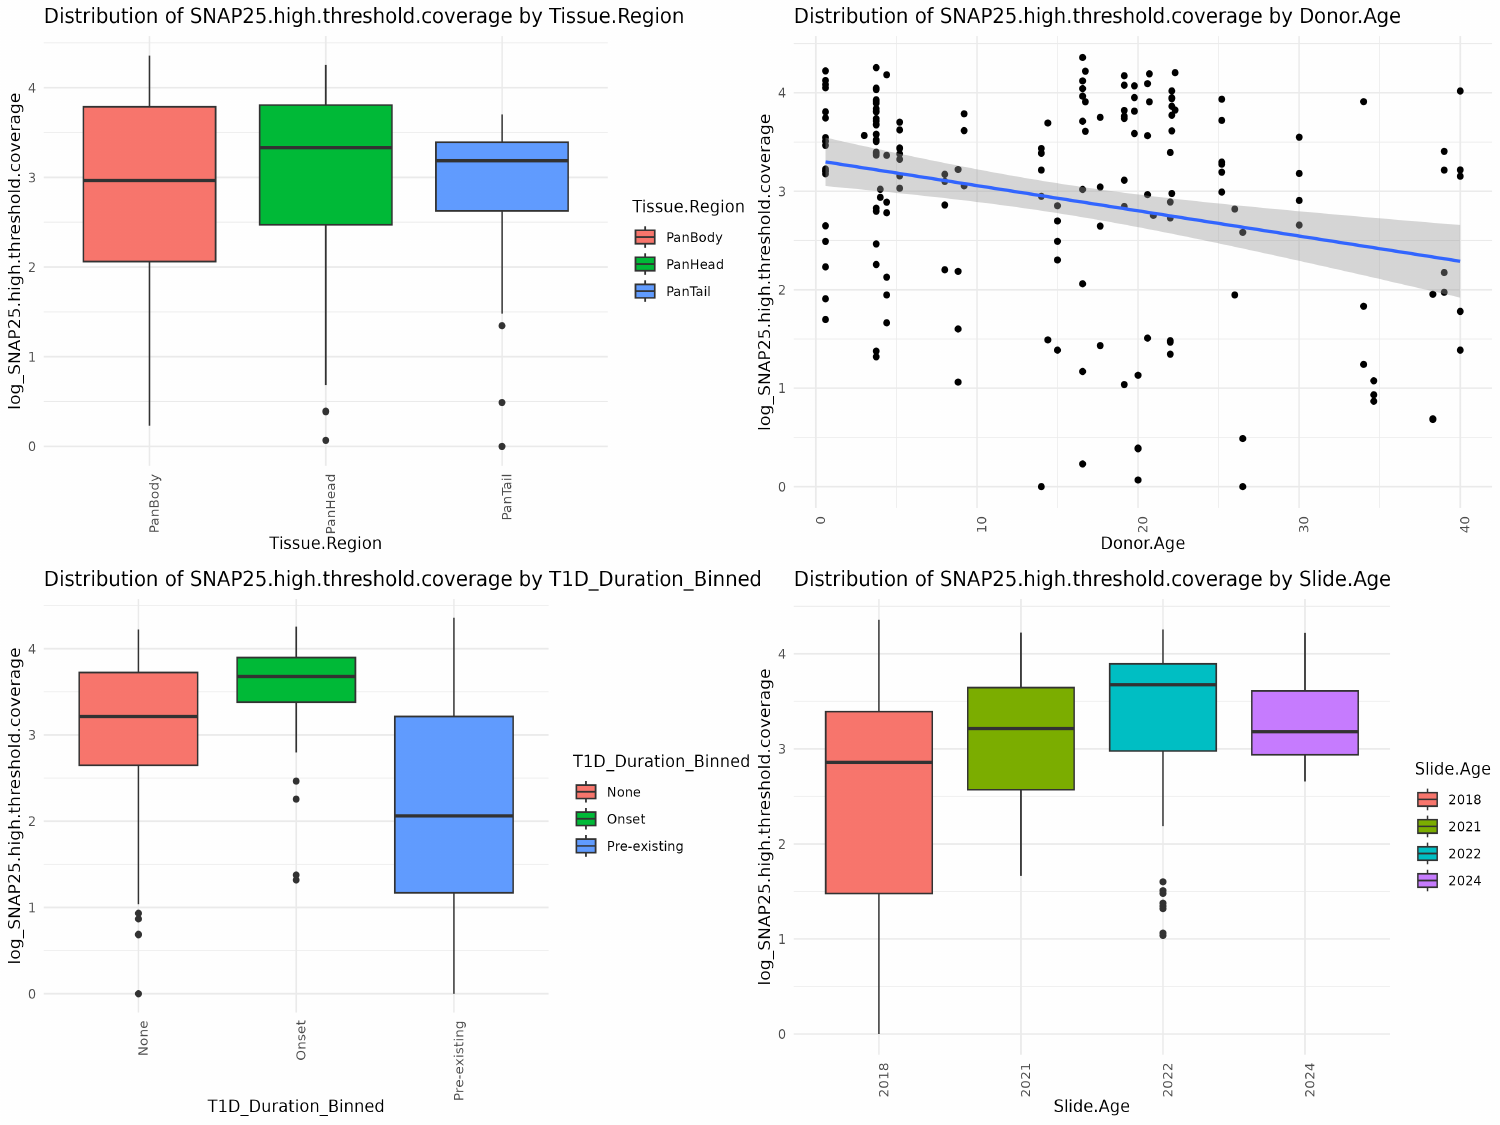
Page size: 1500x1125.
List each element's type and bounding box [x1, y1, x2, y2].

list [0, 0, 1500, 1125]
